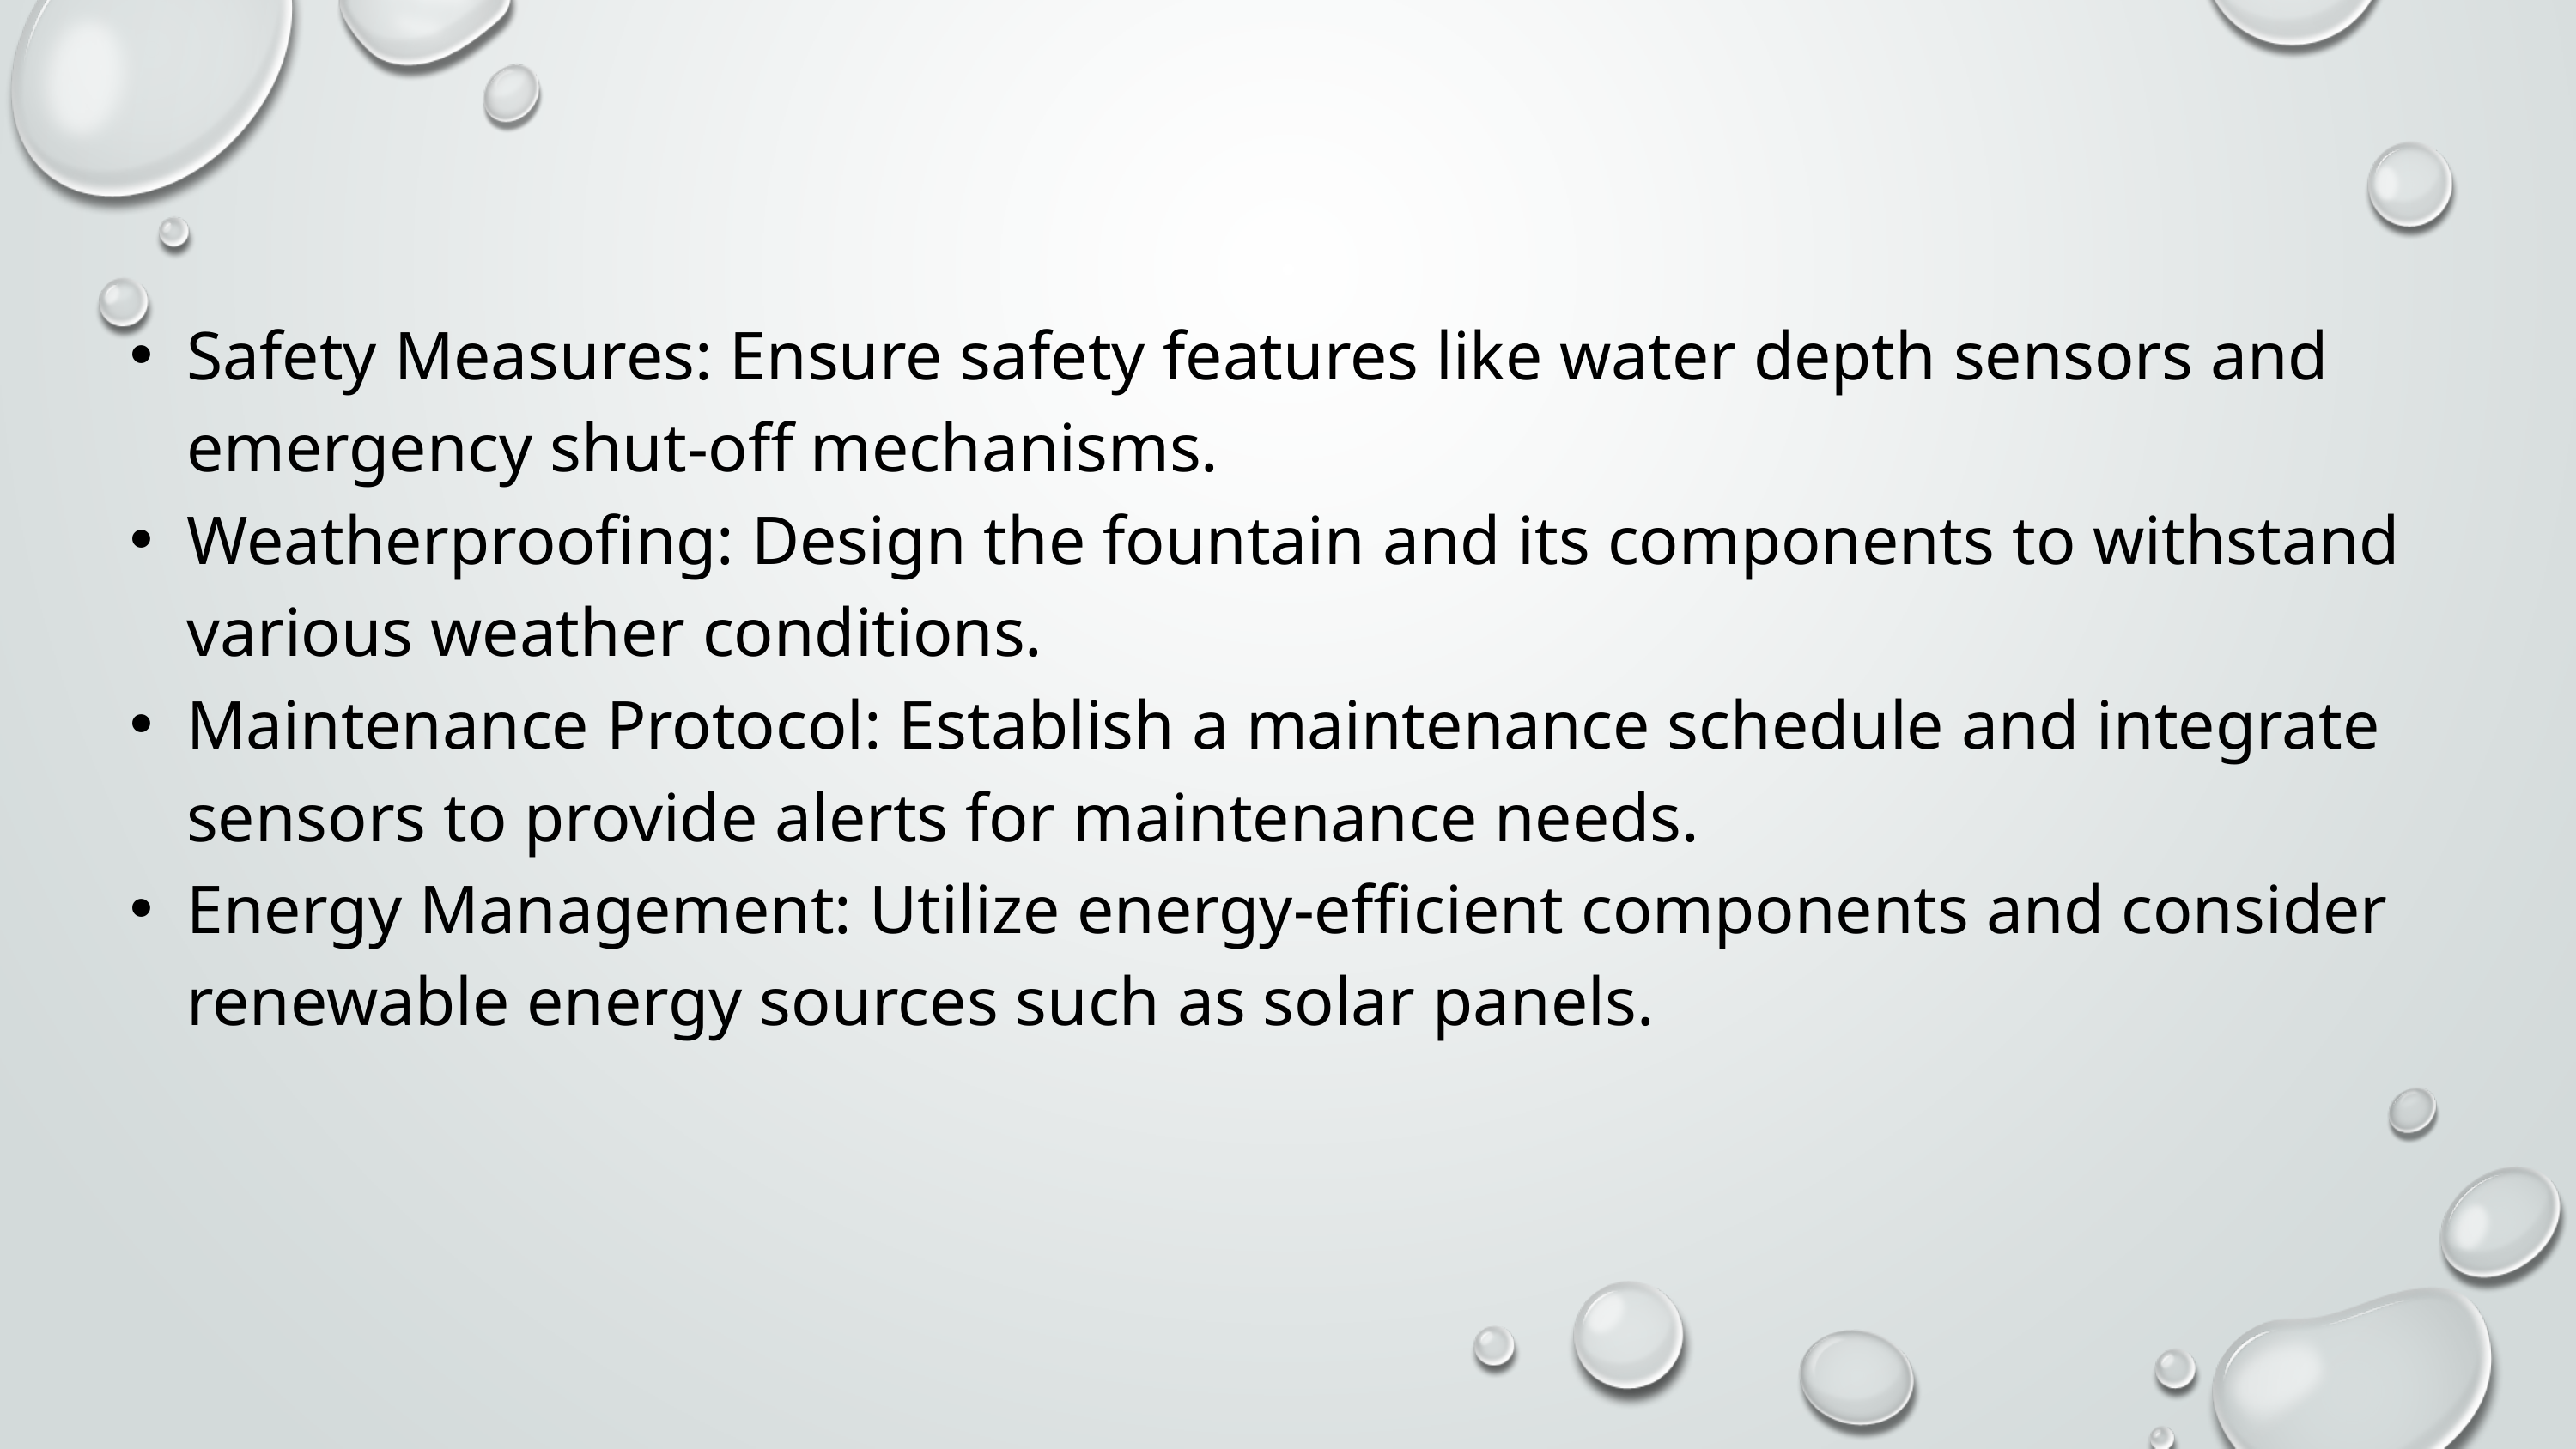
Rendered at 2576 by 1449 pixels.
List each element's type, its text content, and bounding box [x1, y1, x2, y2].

text_box Safety Measures: Ensure safety features like water depth sensors and emergency shut-off mechanisms. Weatherproofing: Design the fountain and its components to withstand various weather conditions. Maintenance Protocol: Establish a maintenance schedule and integrate sensors to provide alerts for maintenance needs. Energy Management: Utilize energy-efficient components and consider renewable energy sources such as solar panels. [74, 300, 2502, 1040]
picture [0, 0, 2576, 1449]
